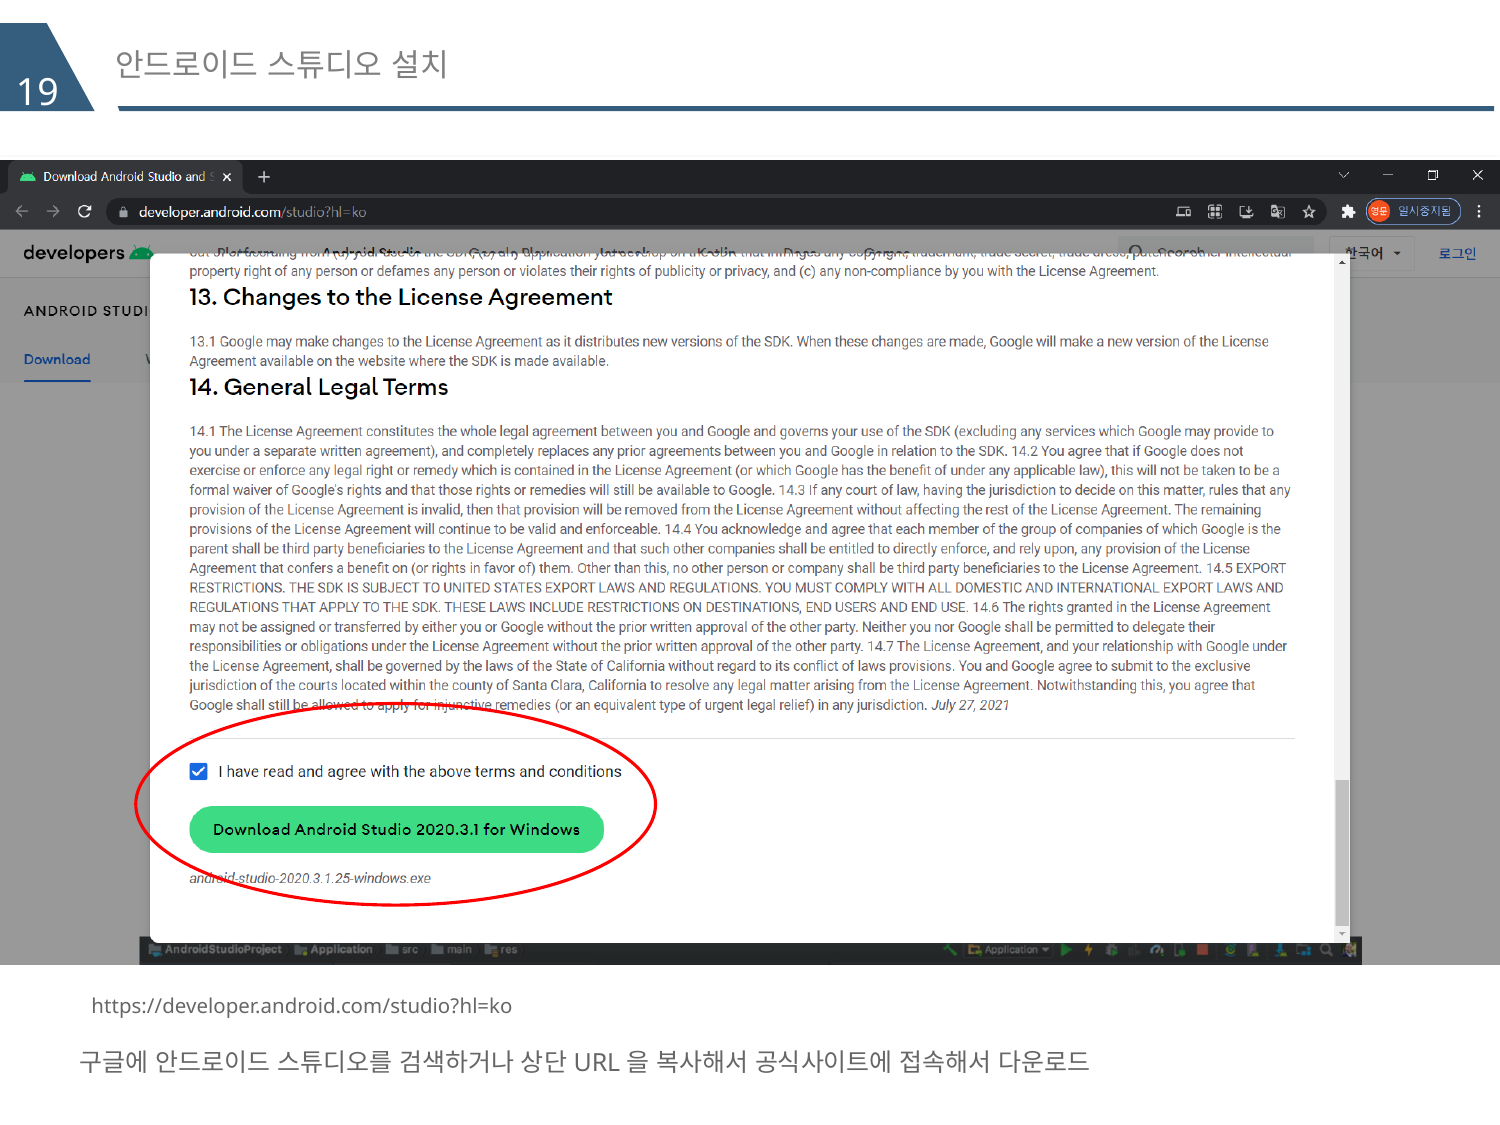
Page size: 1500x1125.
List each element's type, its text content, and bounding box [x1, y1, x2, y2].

slide_number 19 [1, 60, 89, 101]
text_box https://developer.android.com/studio?hl=ko [76, 974, 1500, 1024]
title 안드로이드 스튜디오 설치 [100, 37, 1438, 90]
text_box 구글에 안드로이드 스튜디오를 검색하거나 상단URL을 복사해서 공식사이트에 접속해서 다운로드 [64, 1024, 1500, 1118]
picture [0, 159, 1500, 966]
text_box [0, 0, 1500, 75]
